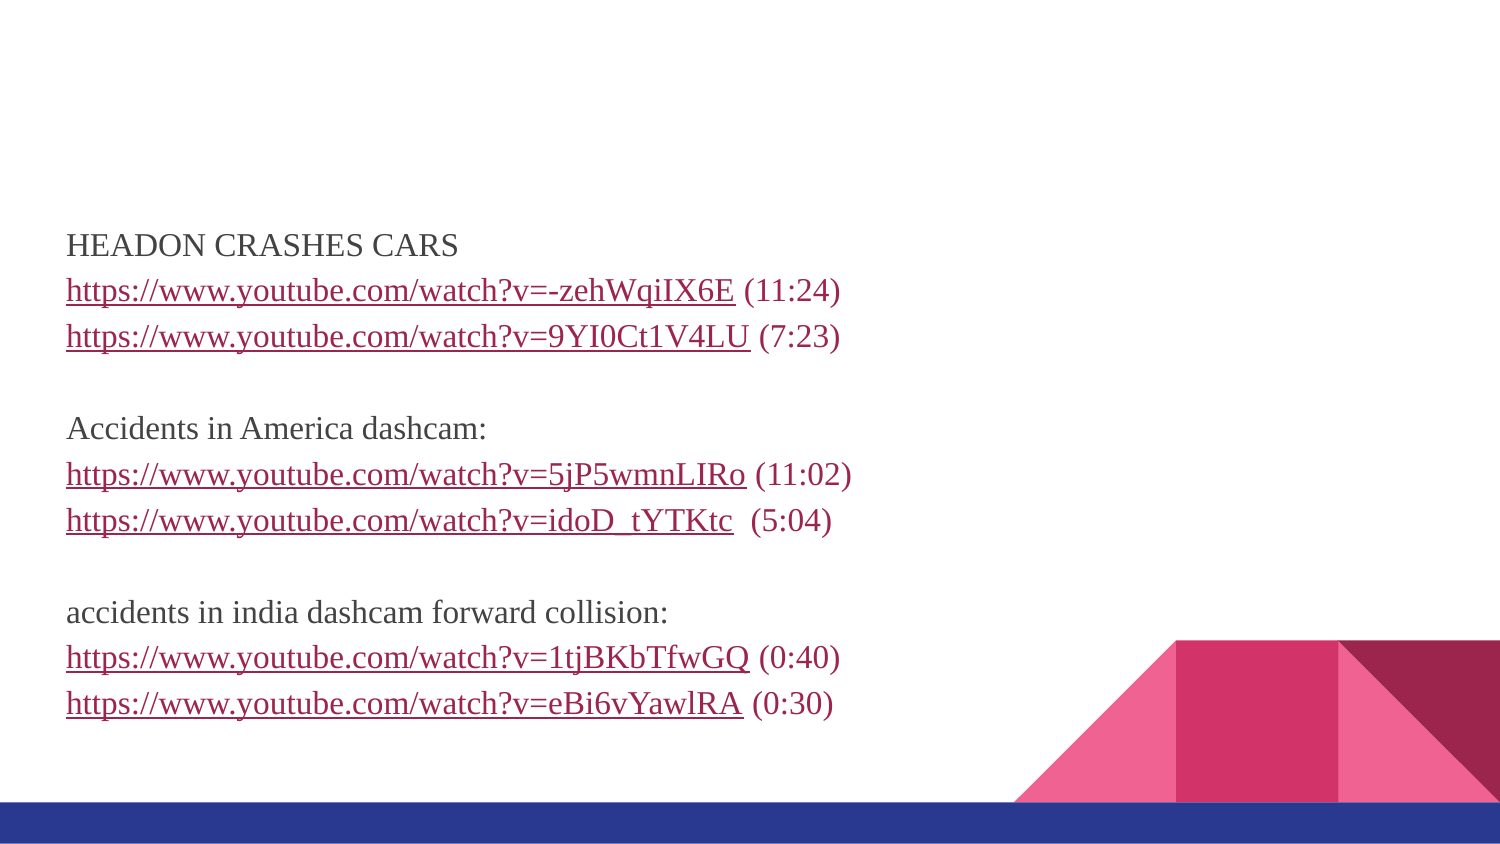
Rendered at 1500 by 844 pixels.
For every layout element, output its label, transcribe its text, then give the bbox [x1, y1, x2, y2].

list HEADON CRASHES CARS https://www.youtube.com/watch?v=-zehWqiIX6E (11:24) https://www.youtube.com/watch?v=9YI0Ct1V4LU (7:23) Accidents in America dashcam: https://www.youtube.com/watch?v=5jP5wmnLIRo (11:02) https://www.youtube.com/watch?v=idoD_tYTKtc (5:04) accidents in india dashcam forward collision: https://www.youtube.com/watch?v=1tjBKbTfwGQ (0:40) https://www.youtube.com/watch?v=eBi6vYawlRA (0:30) [51, 201, 1449, 750]
